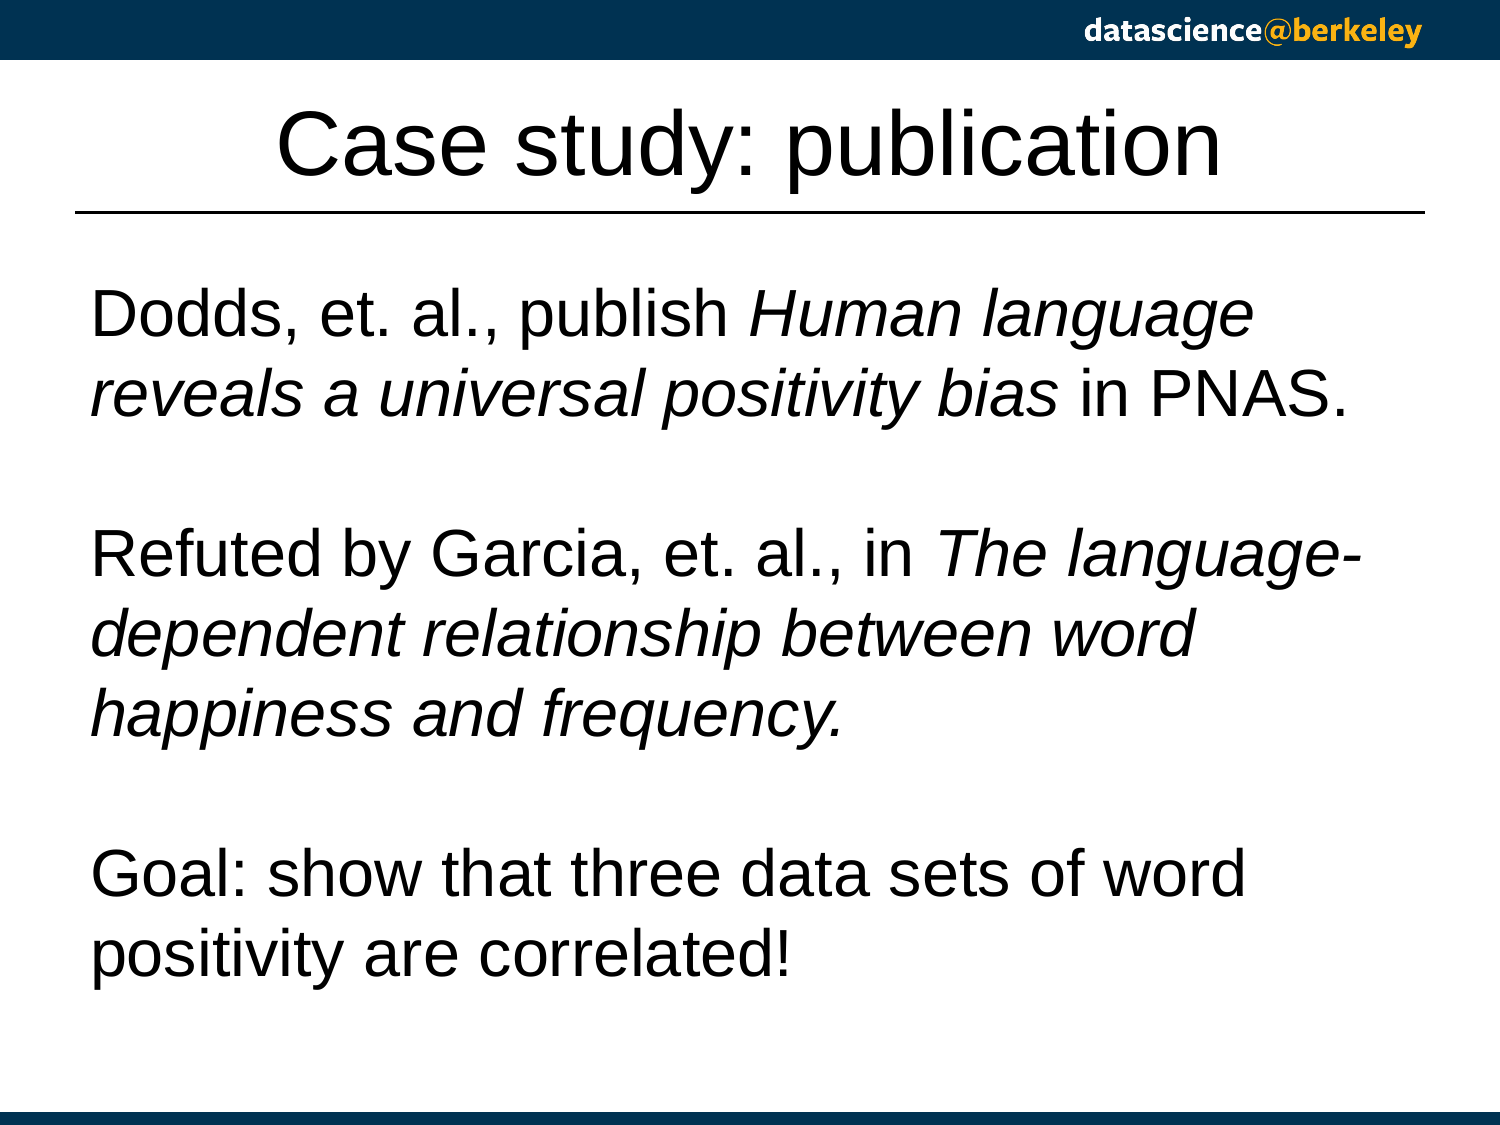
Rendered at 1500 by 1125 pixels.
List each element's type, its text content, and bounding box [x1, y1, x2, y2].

list Dodds, et. al., publish Human language reveals a universal positivity bias in PNAS. Refuted by Garcia, et. al., in The language-dependent relationship between word happiness and frequency. Goal: show that three data sets of word positivity are correlated! [75, 262, 1425, 1005]
title Case study: publication [75, 45, 1425, 233]
picture [1079, 10, 1431, 52]
